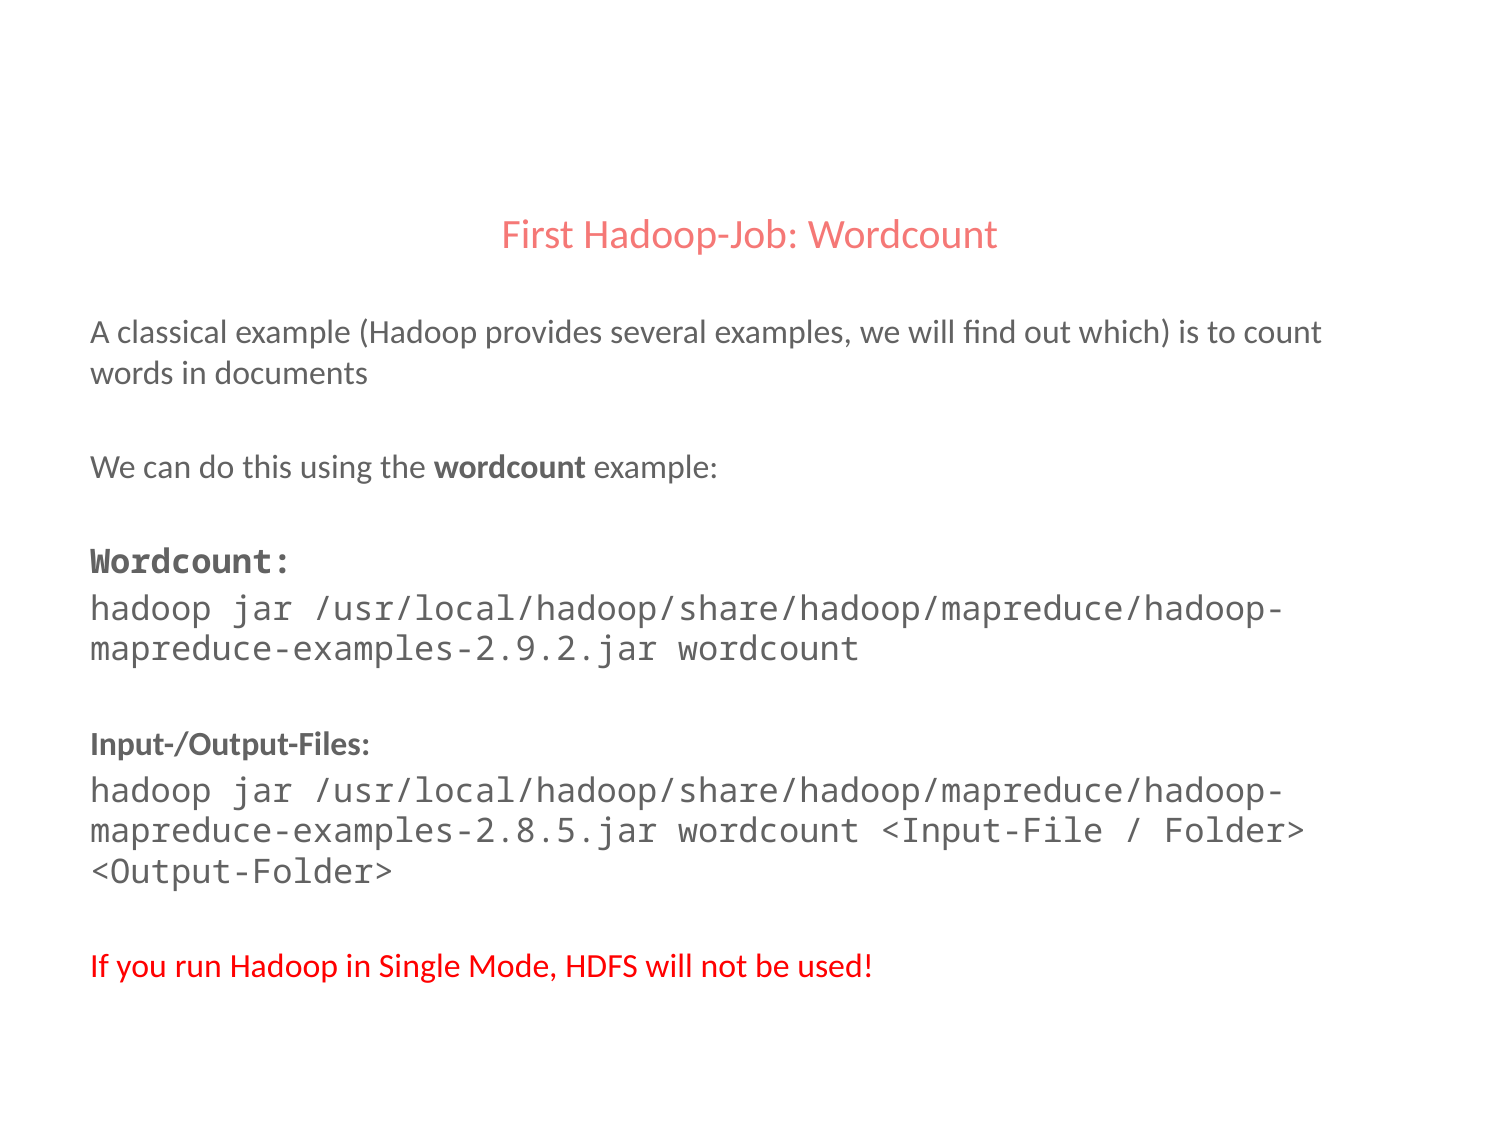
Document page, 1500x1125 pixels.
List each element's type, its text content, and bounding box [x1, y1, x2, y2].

list A classical example (Hadoop provides several examples, we will find out which) is to count words in documents We can do this using the wordcount example: Wordcount: hadoop jar /usr/local/hadoop/share/hadoop/mapreduce/hadoop-mapreduce-examples-2.9.2.jar wordcount Input-/Output-Files: hadoop jar /usr/local/hadoop/share/hadoop/mapreduce/hadoop-mapreduce-examples-2.8.5.jar wordcount <Input-File / Folder> <Output-Folder> If you run Hadoop in Single Mode, HDFS will not be used! [75, 302, 1425, 1005]
title First Hadoop-Job: Wordcount [75, 172, 1425, 291]
